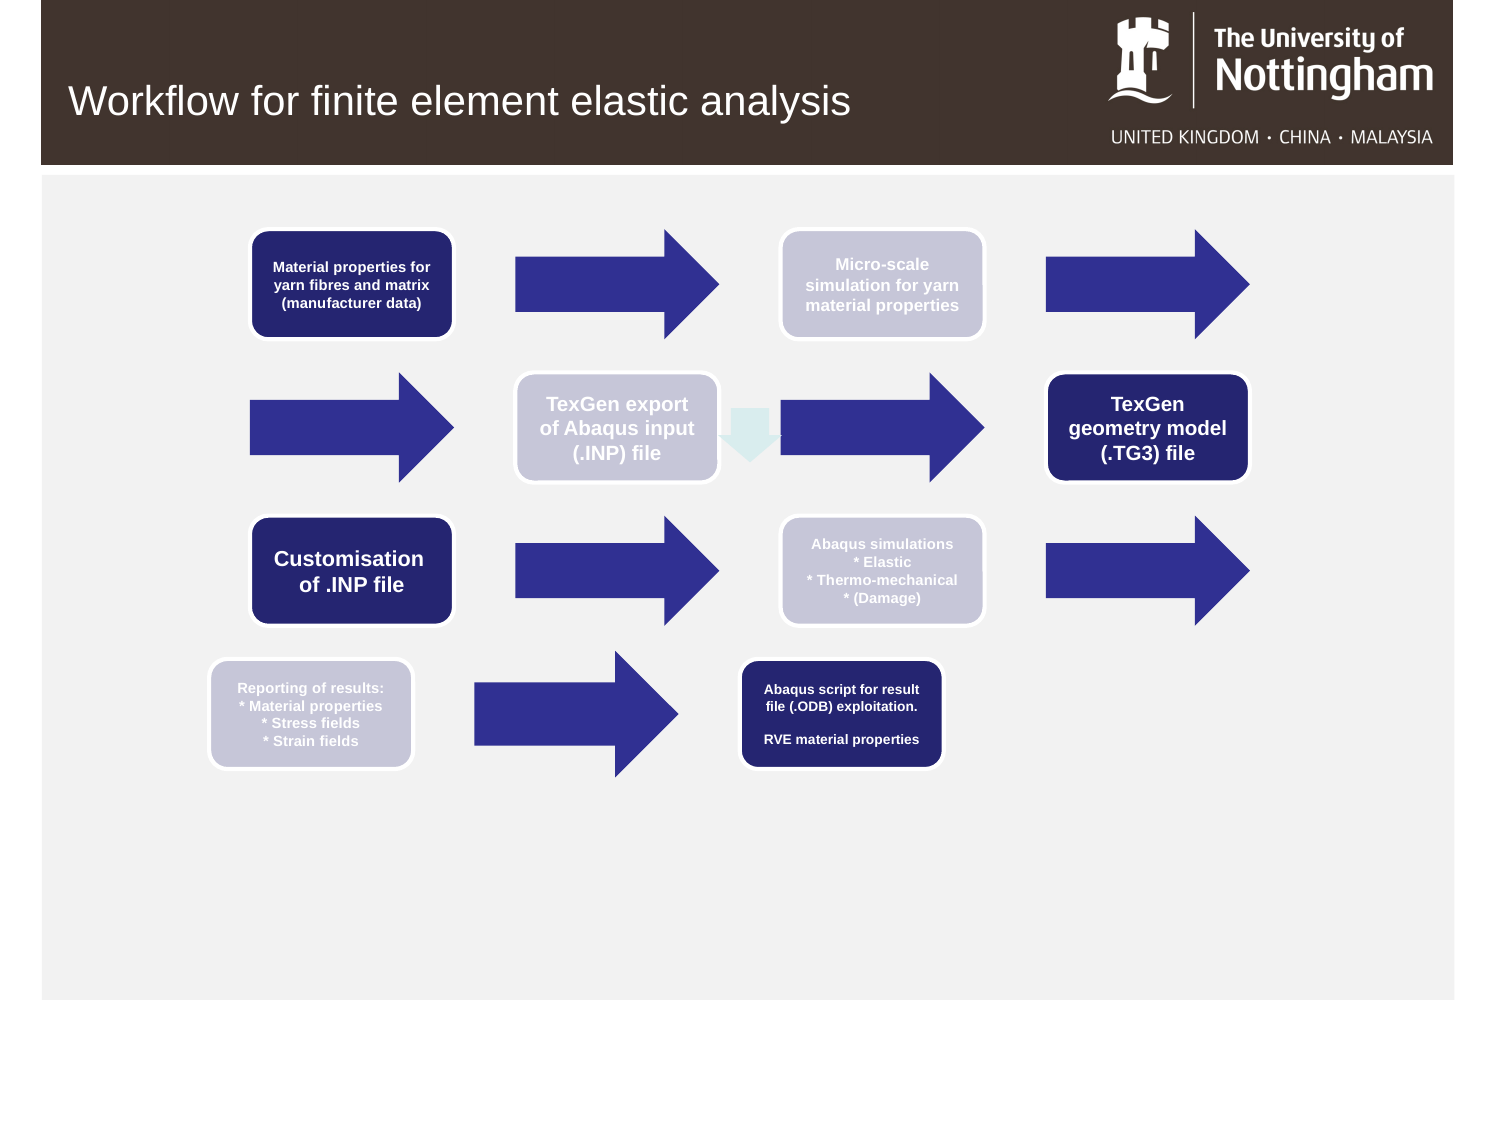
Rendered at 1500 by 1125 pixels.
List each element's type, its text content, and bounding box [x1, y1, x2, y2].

title Workflow for finite element elastic analysis [52, 66, 1329, 255]
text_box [249, 228, 1251, 897]
picture [41, 0, 1453, 165]
